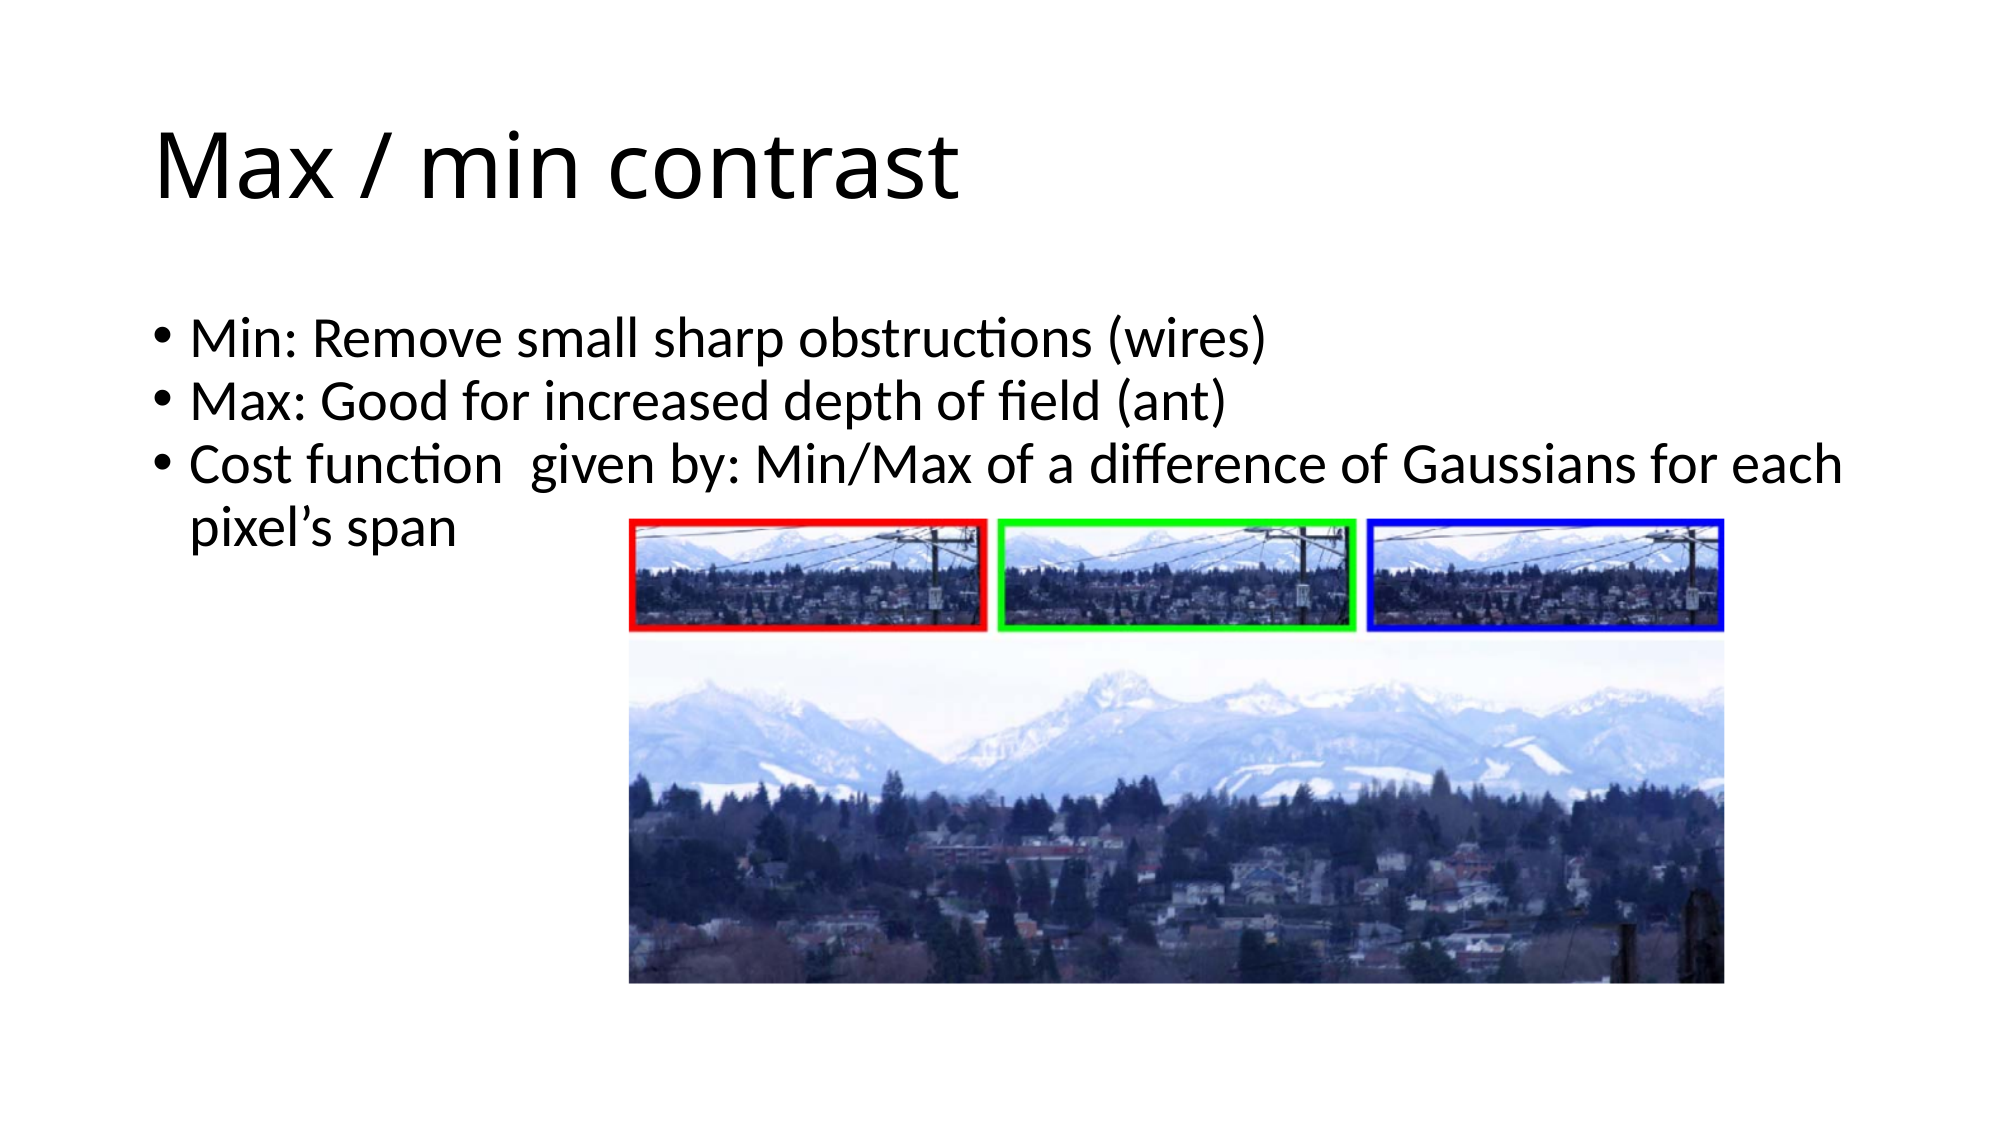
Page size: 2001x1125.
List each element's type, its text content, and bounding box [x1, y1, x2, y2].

picture [624, 515, 1732, 990]
title Max / min contrast [137, 59, 1863, 278]
list Min: Remove small sharp obstructions (wires) Max: Good for increased depth of field (ant) Cost function given by: Min/Max of a difference of Gaussians for each pixel’s span [137, 299, 1863, 1014]
